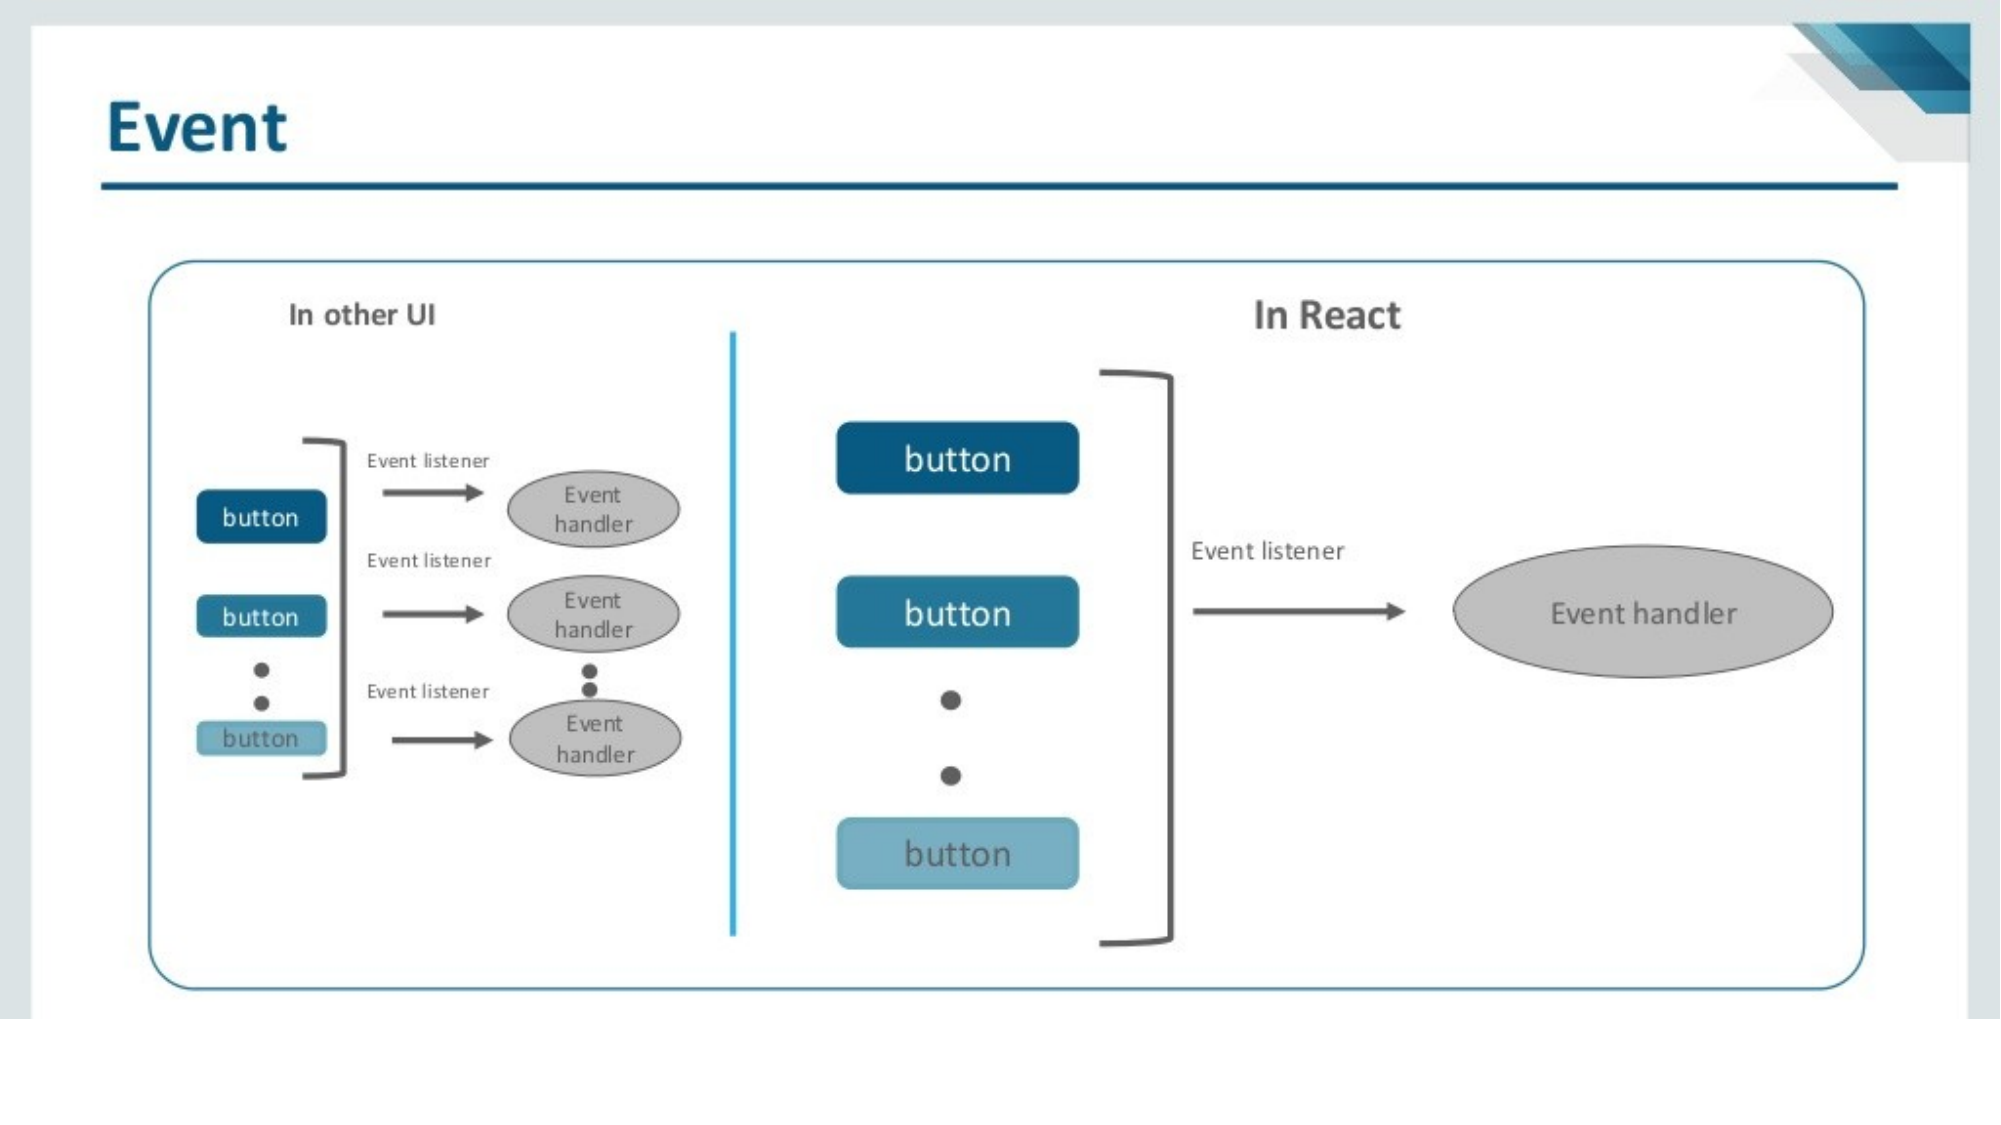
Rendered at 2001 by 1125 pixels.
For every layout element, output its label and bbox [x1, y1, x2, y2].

text_box [0, 0, 2000, 1019]
